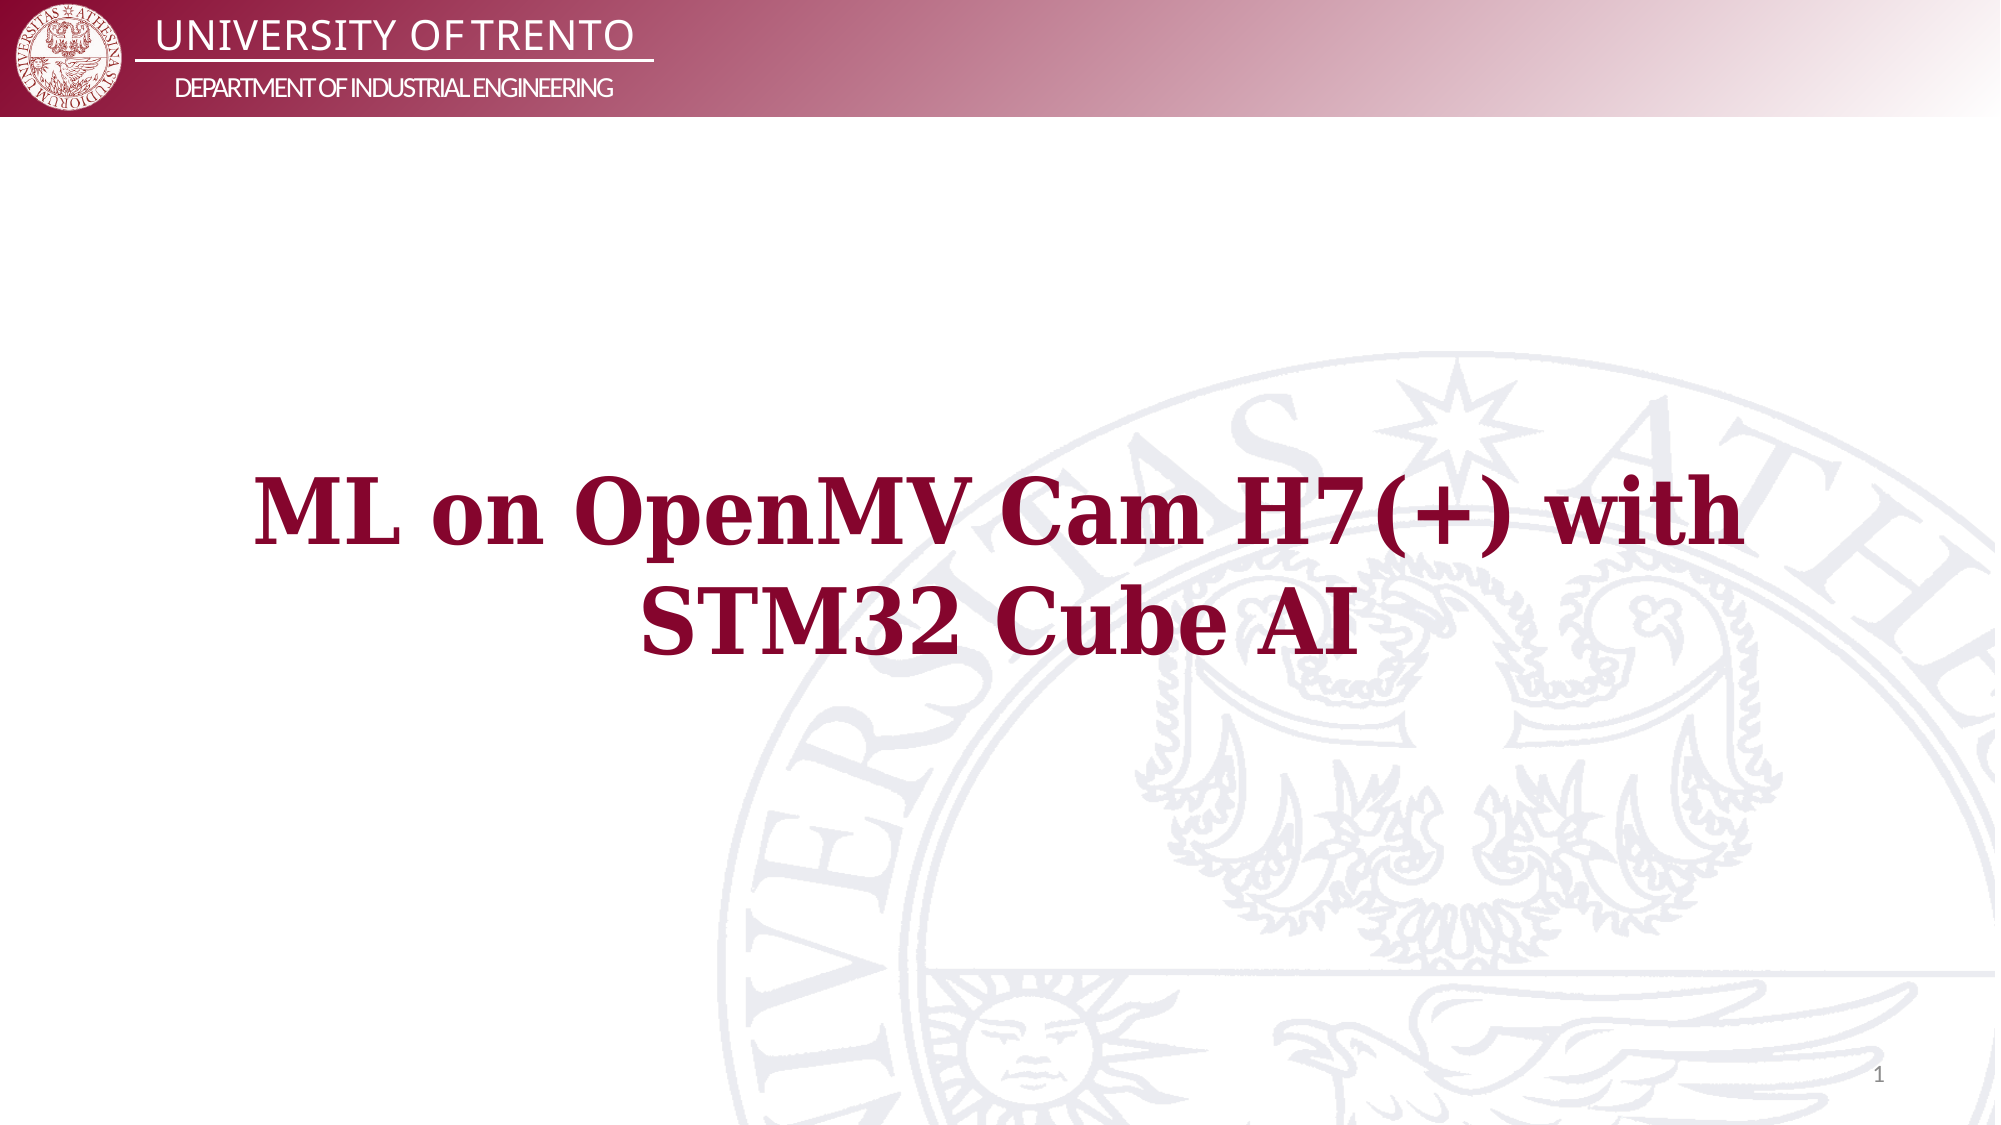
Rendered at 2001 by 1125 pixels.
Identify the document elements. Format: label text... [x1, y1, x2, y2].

title ML on OpenMV Cam H7(+) with STM32 Cube AI [150, 441, 1850, 683]
slide_number 1 [1433, 1042, 1900, 1103]
